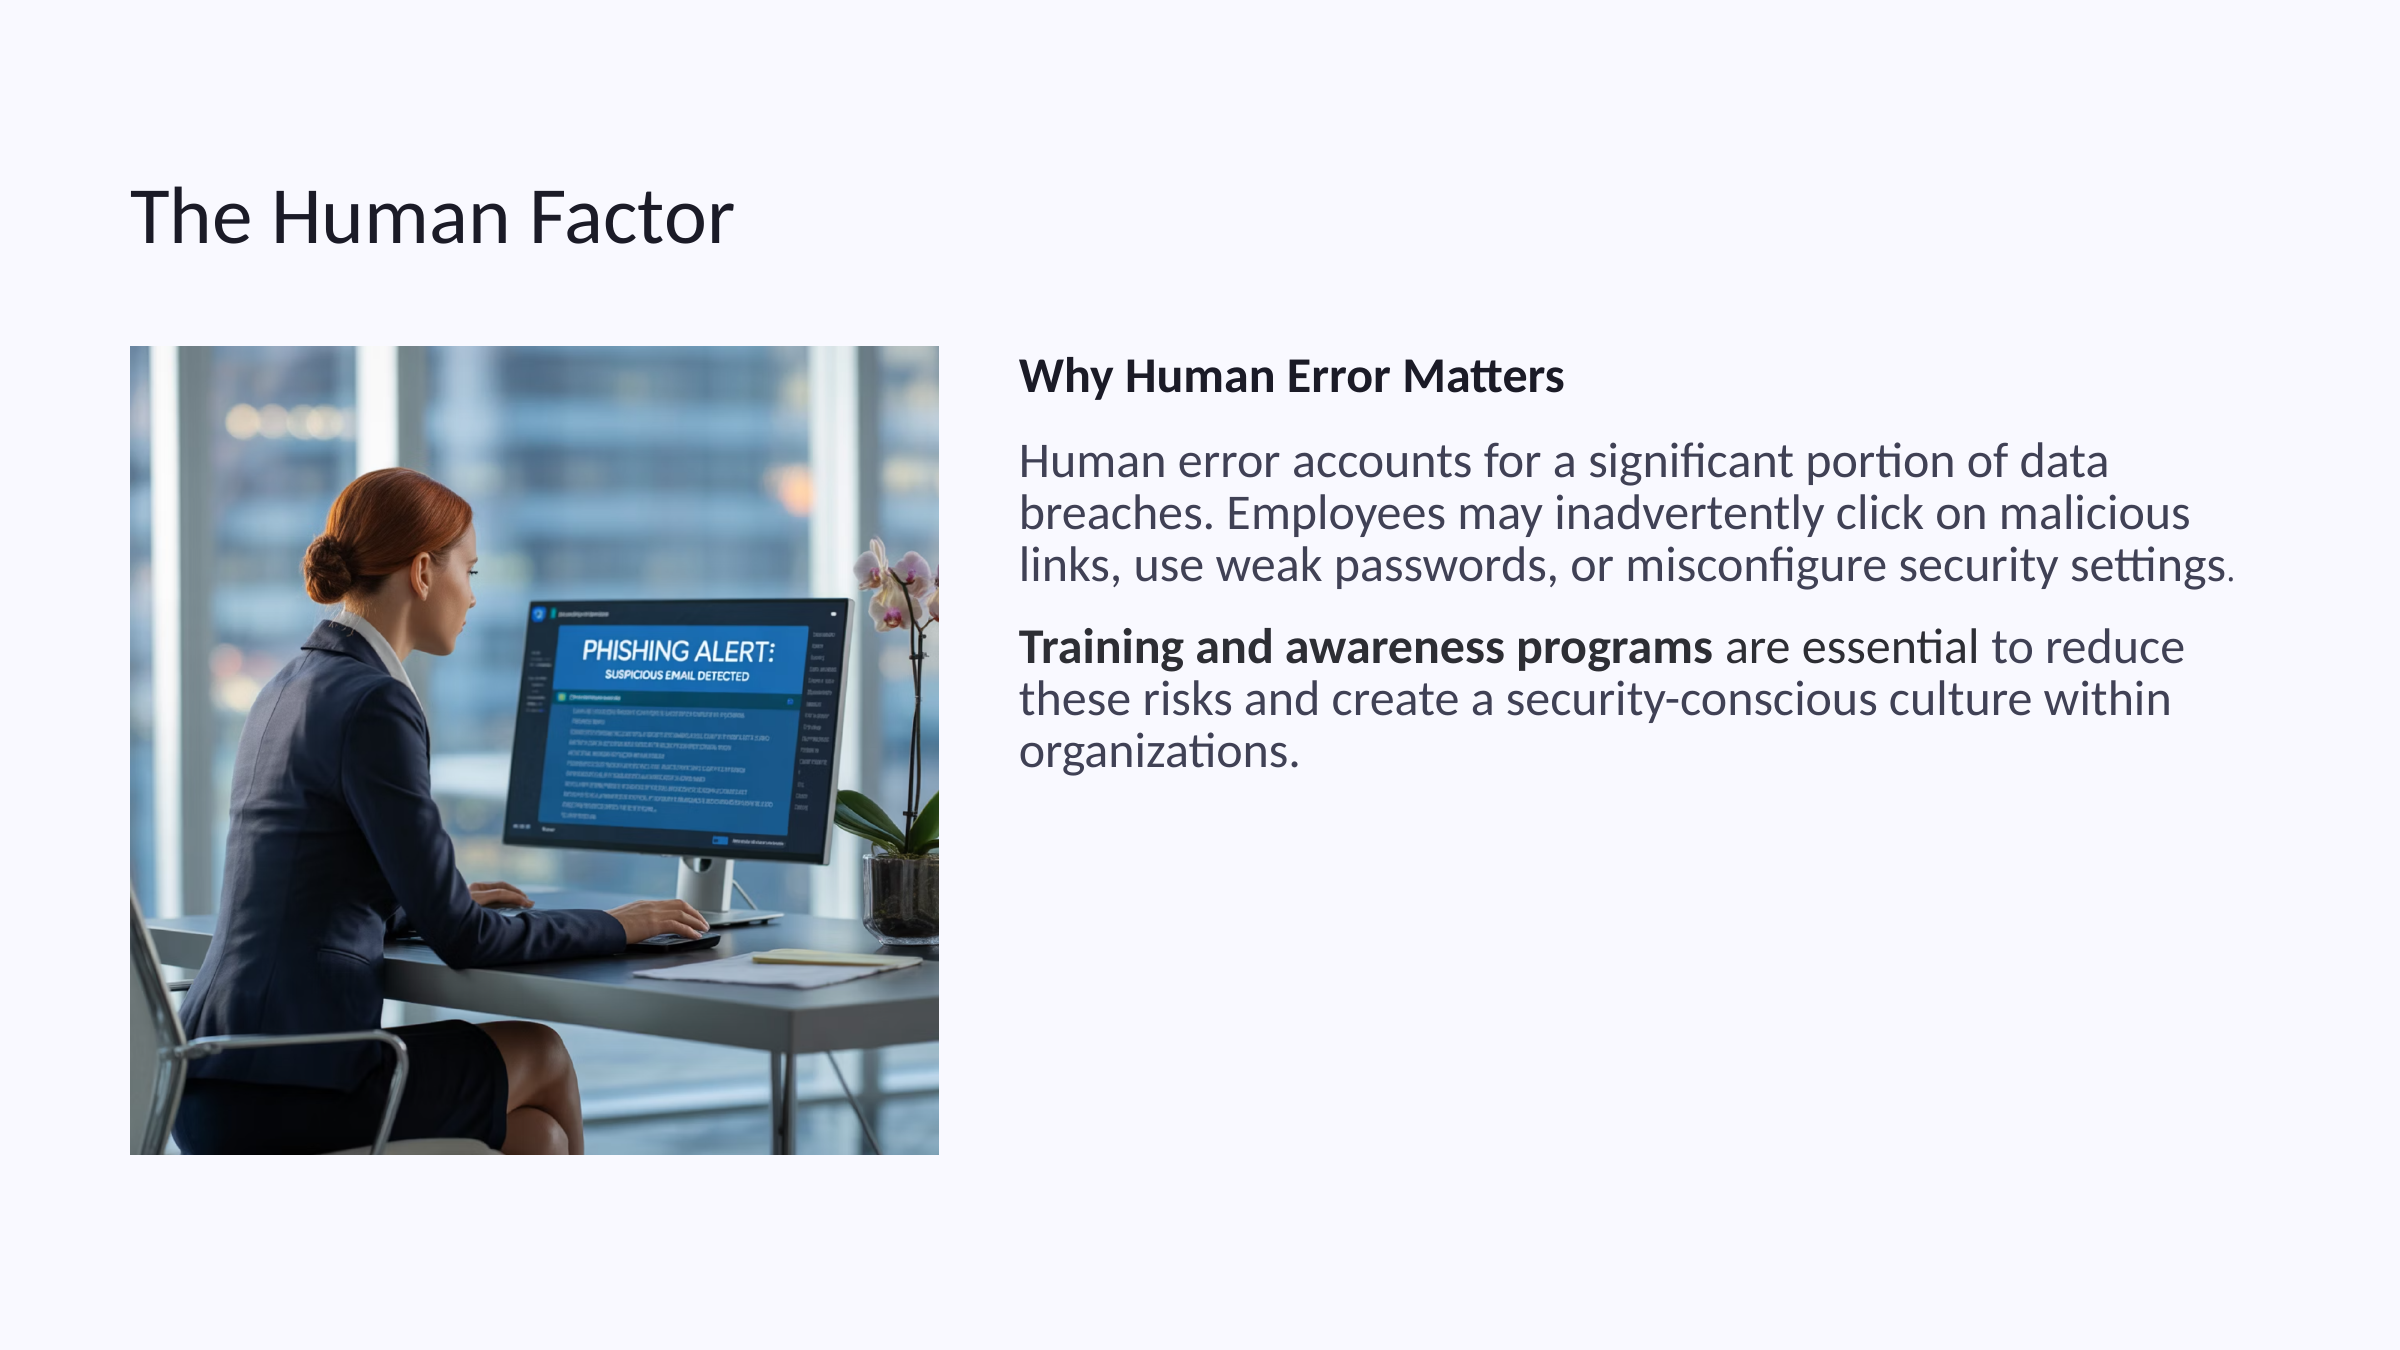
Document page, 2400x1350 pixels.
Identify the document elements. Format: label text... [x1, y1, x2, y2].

text_box Why Human Error Matters [1019, 342, 1656, 404]
text_box Human error accounts for a significant portion of data breaches. Employees may inadvertently click on malicious links, use weak passwords, or misconfigure security settings. [1018, 435, 2271, 592]
text_box Training and awareness programs are essential to reduce these risks and create a security-conscious culture within organizations. [1018, 621, 2271, 726]
picture [130, 346, 939, 1155]
text_box The Human Factor [130, 158, 945, 261]
